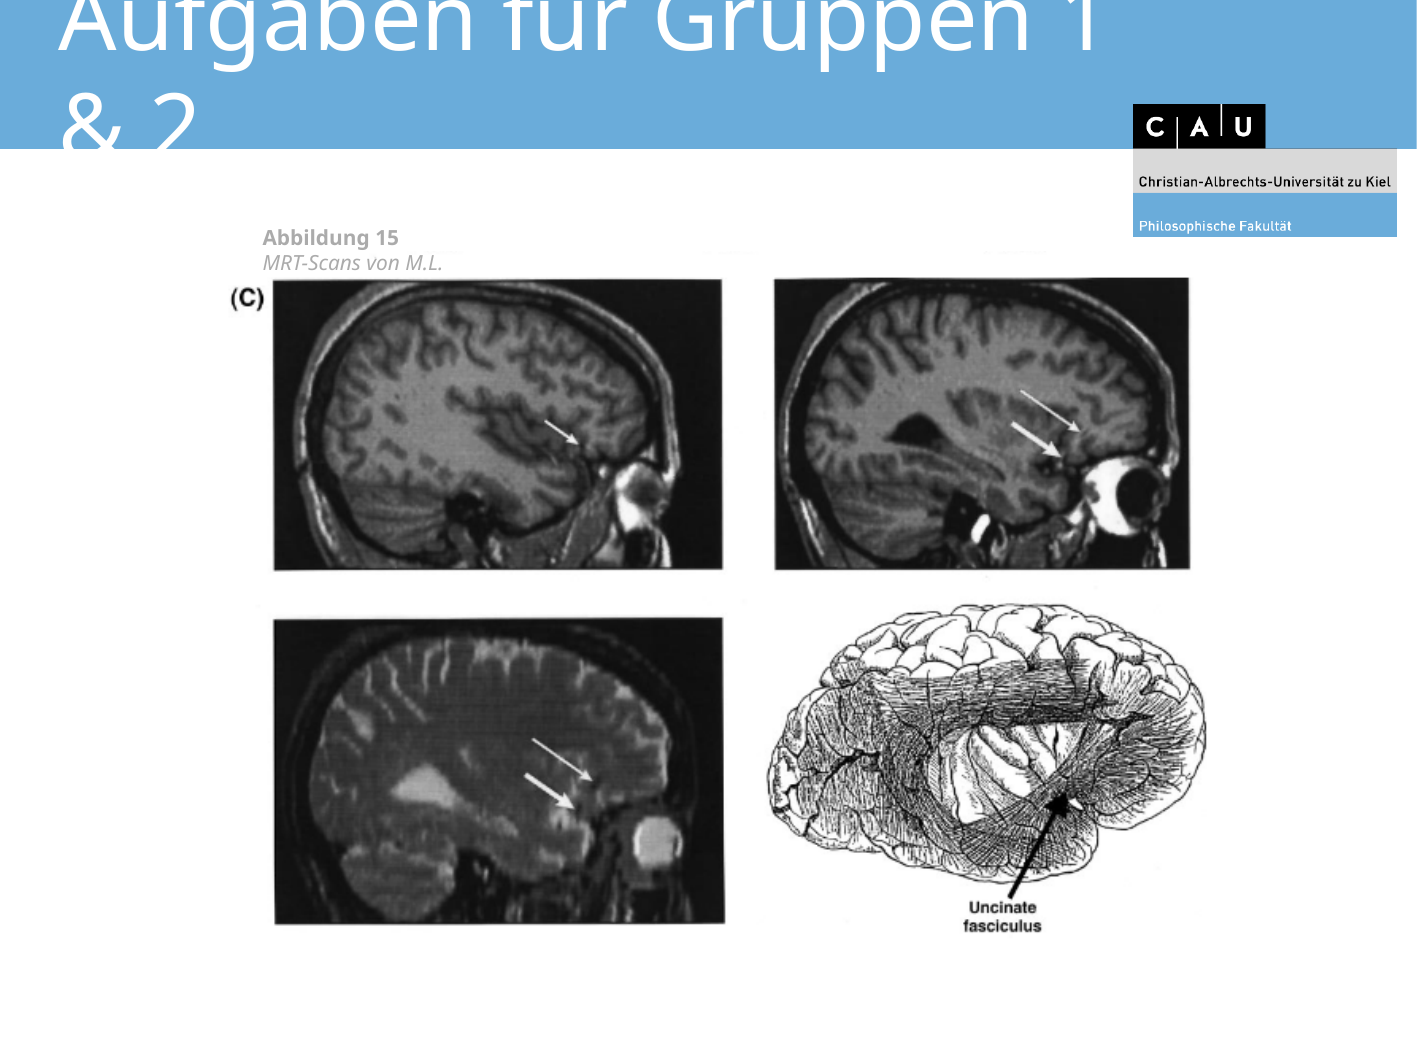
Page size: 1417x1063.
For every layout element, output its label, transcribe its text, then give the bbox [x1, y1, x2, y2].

title Aufgaben für Gruppen 1 & 2 [0, 0, 1180, 136]
picture [197, 251, 1236, 959]
text_box Abbildung 15 MRT-Scans von M.L. [255, 217, 1417, 282]
picture [1133, 104, 1397, 217]
